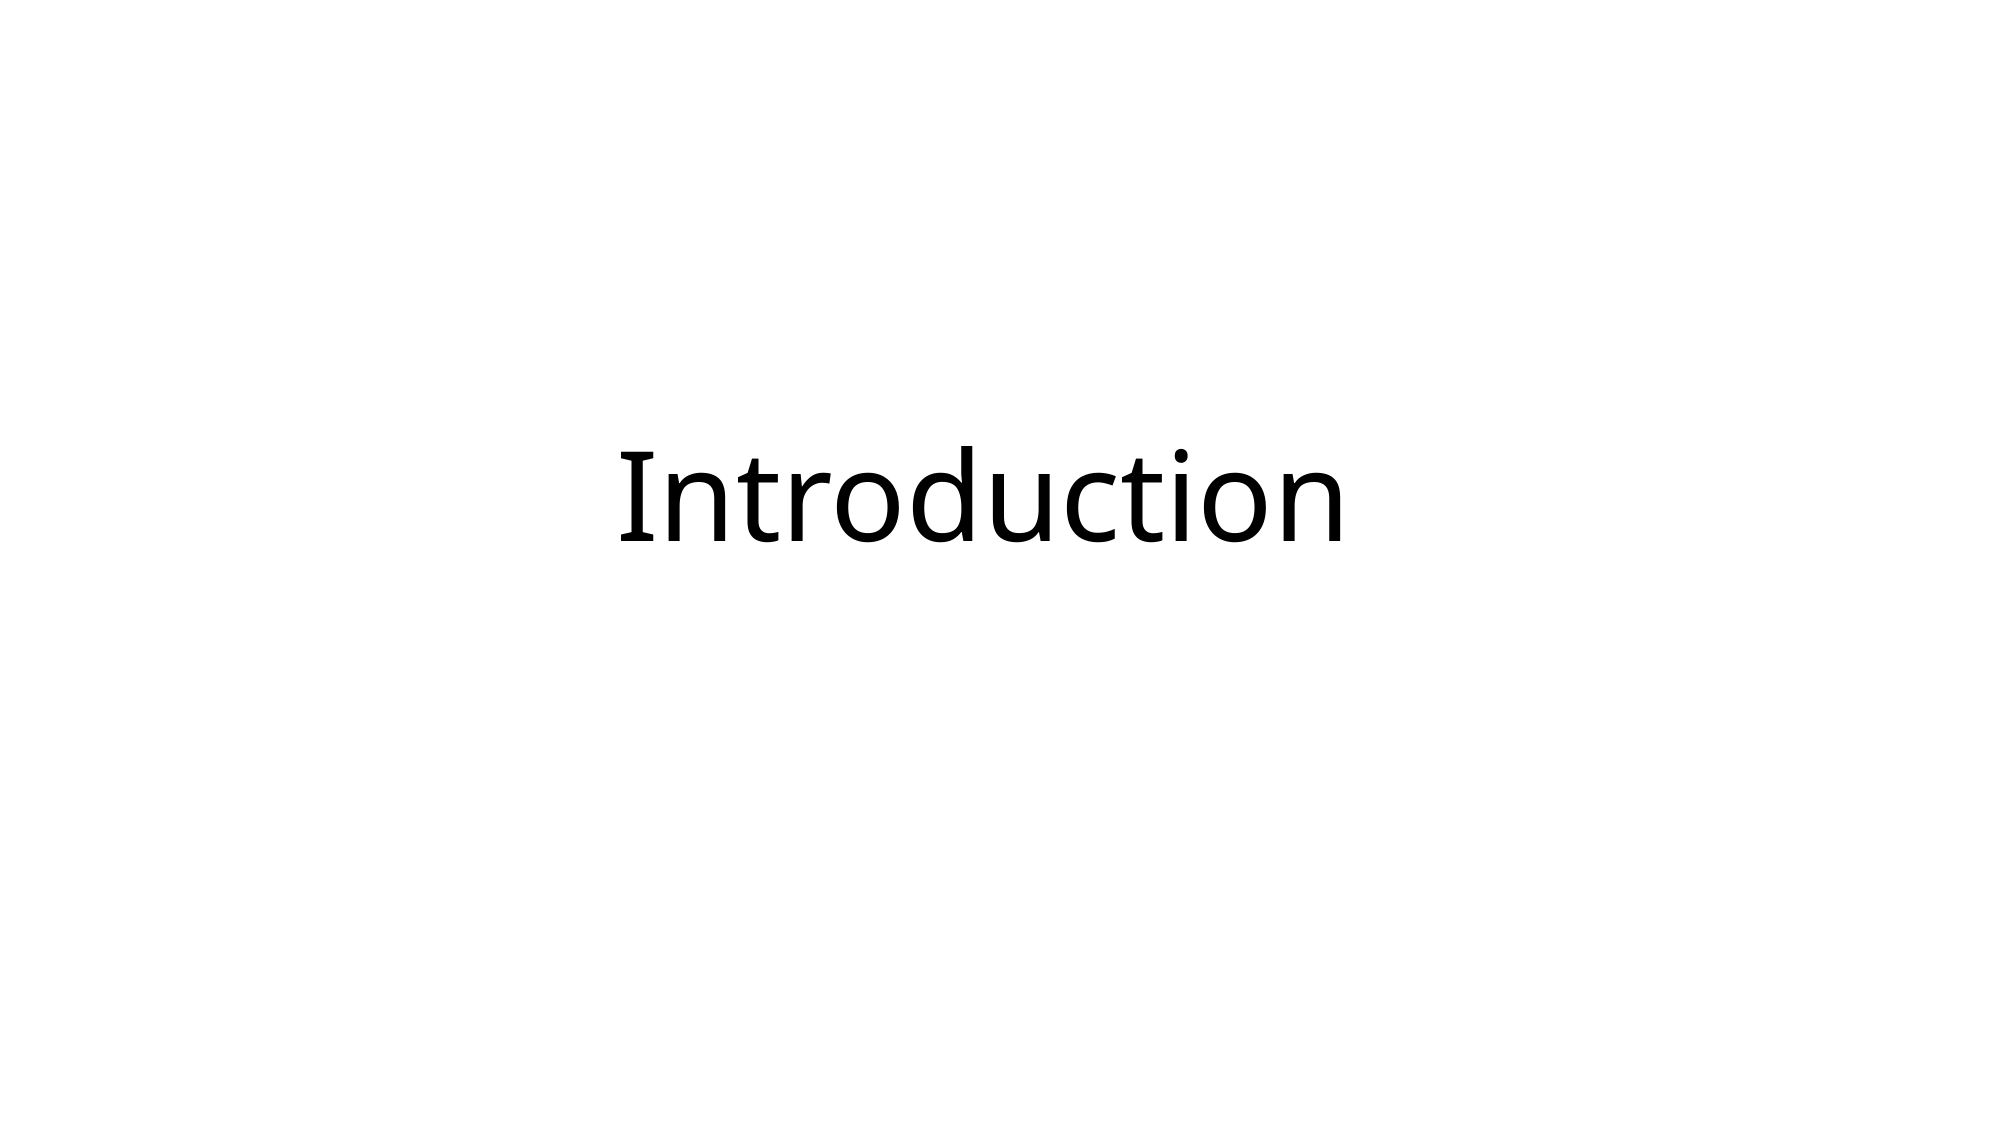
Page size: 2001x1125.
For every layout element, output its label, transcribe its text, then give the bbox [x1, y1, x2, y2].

title Introduction [249, 184, 1750, 576]
